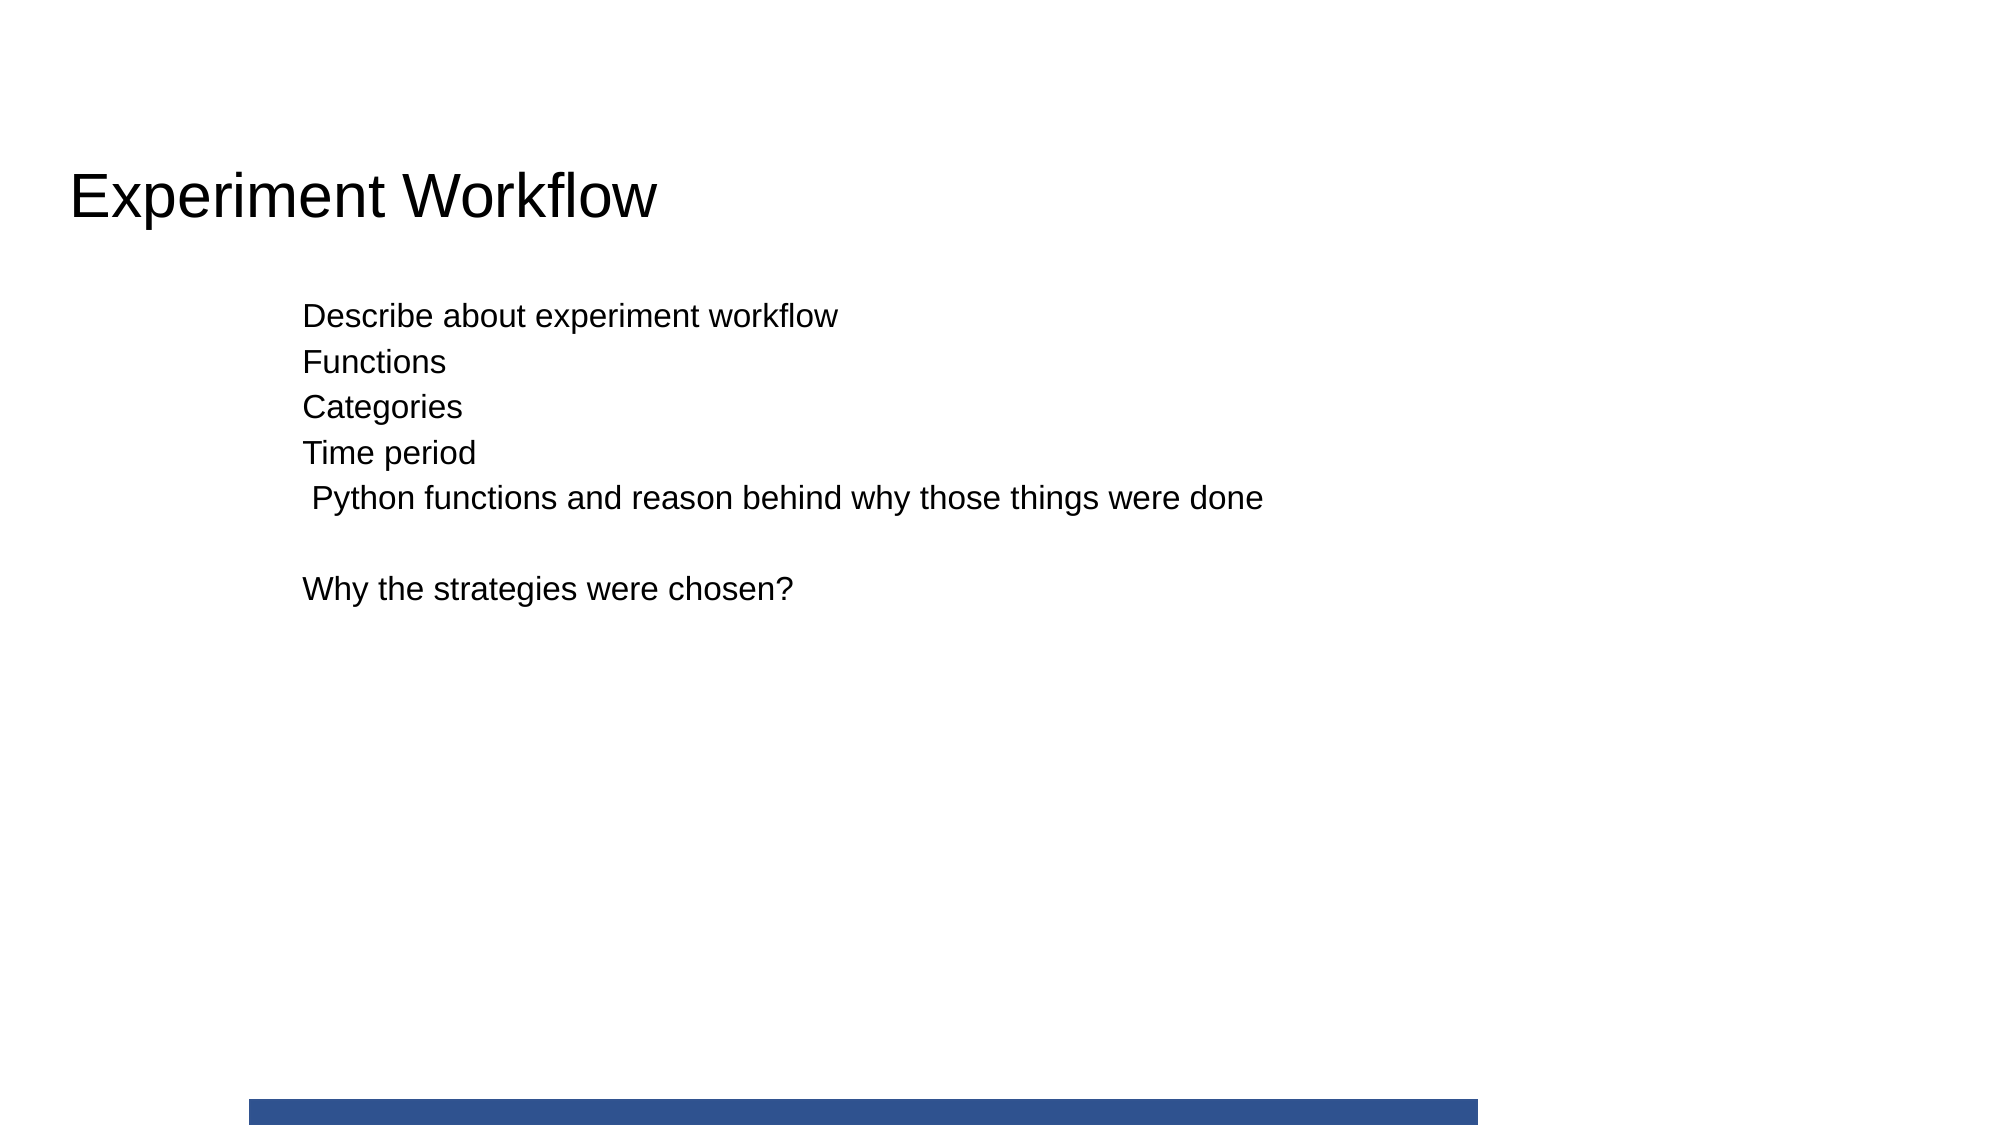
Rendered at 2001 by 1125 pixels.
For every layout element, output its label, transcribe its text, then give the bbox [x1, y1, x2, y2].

list Describe about experiment workflow Functions Categories Time period Python functions and reason behind why those things were done Why the strategies were chosen? [302, 289, 1699, 1060]
text_box [249, 1099, 1478, 1125]
title Experiment Workflow [69, 163, 1931, 231]
